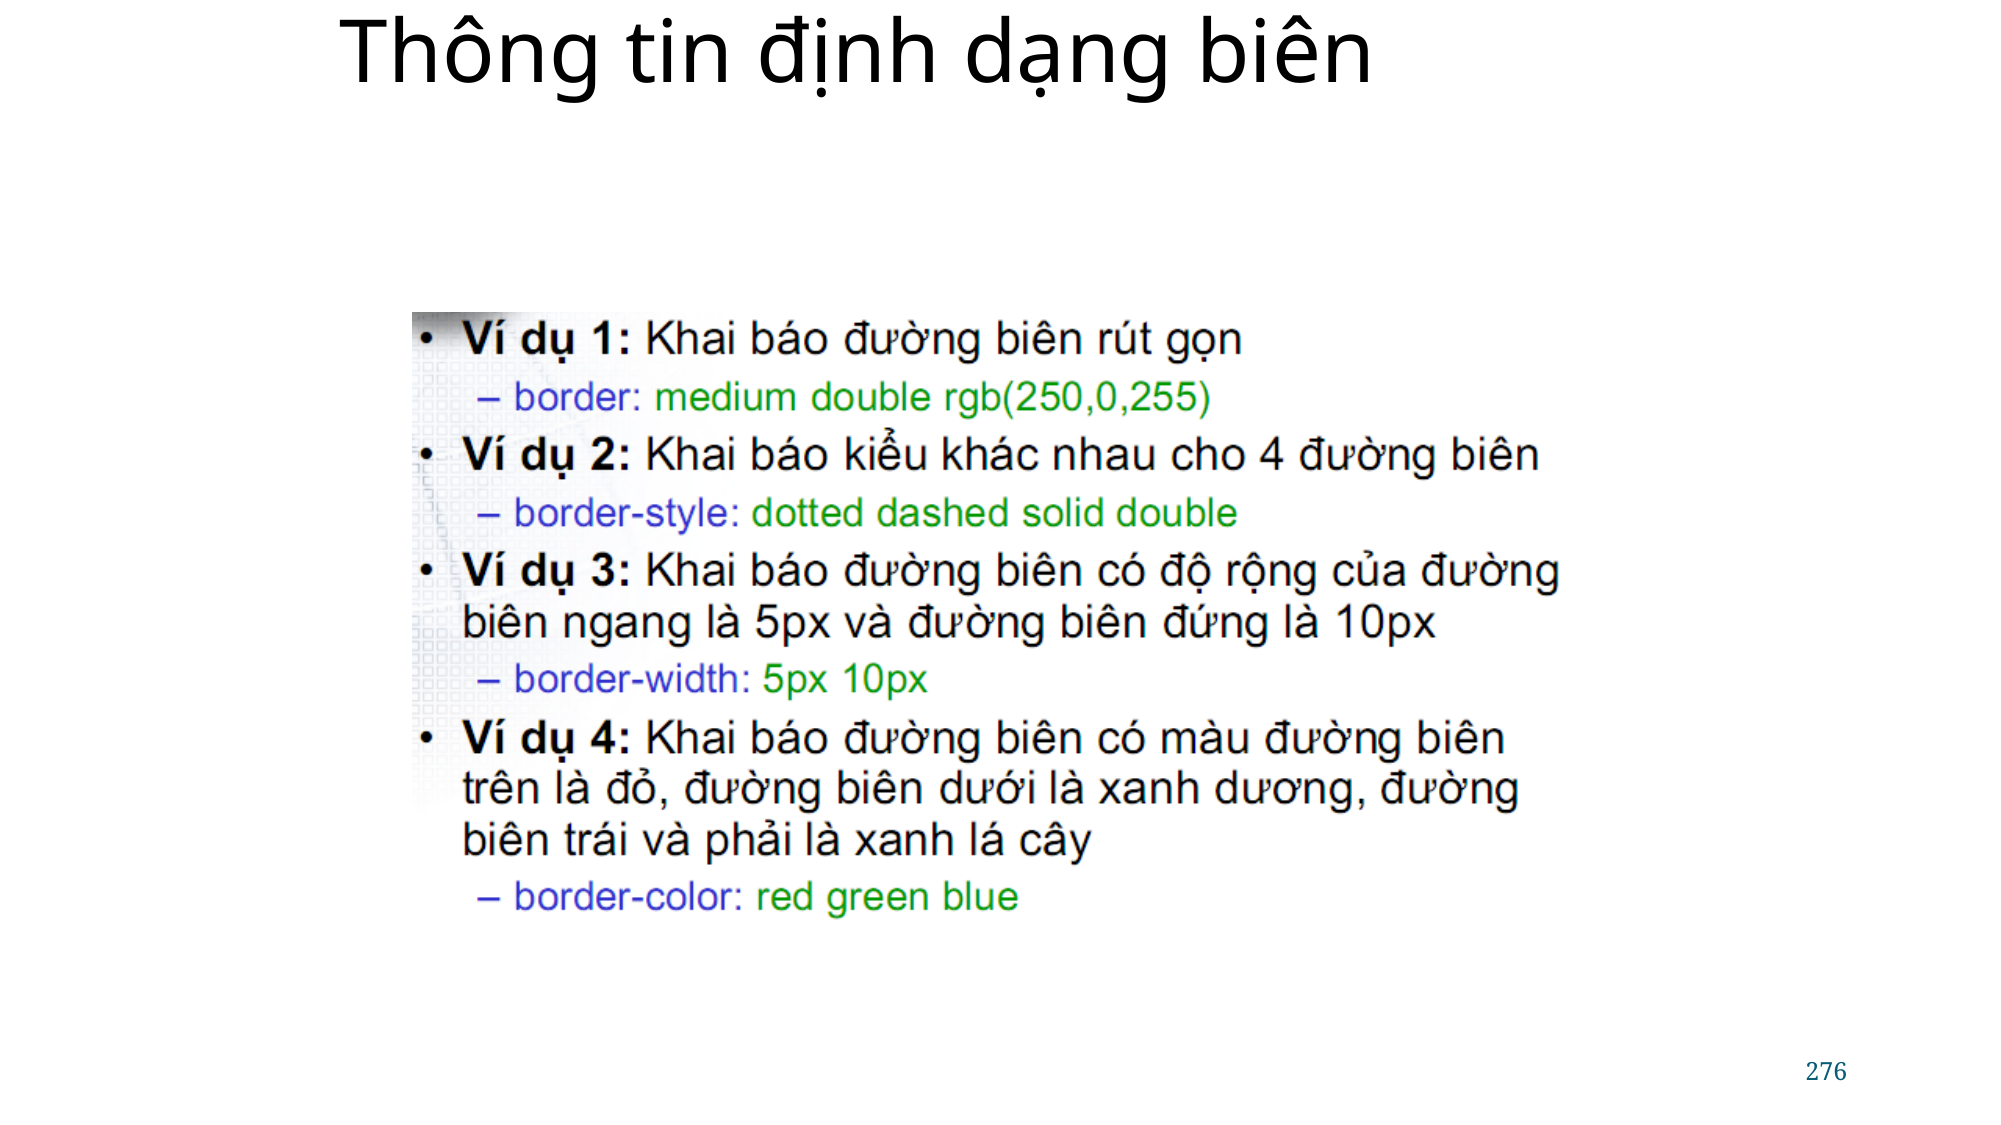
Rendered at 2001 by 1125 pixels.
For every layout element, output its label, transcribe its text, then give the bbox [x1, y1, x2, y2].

slide_number 276 [1412, 1042, 1863, 1103]
title Thông tin định dạng biên [324, 0, 1713, 110]
picture [412, 312, 1560, 929]
